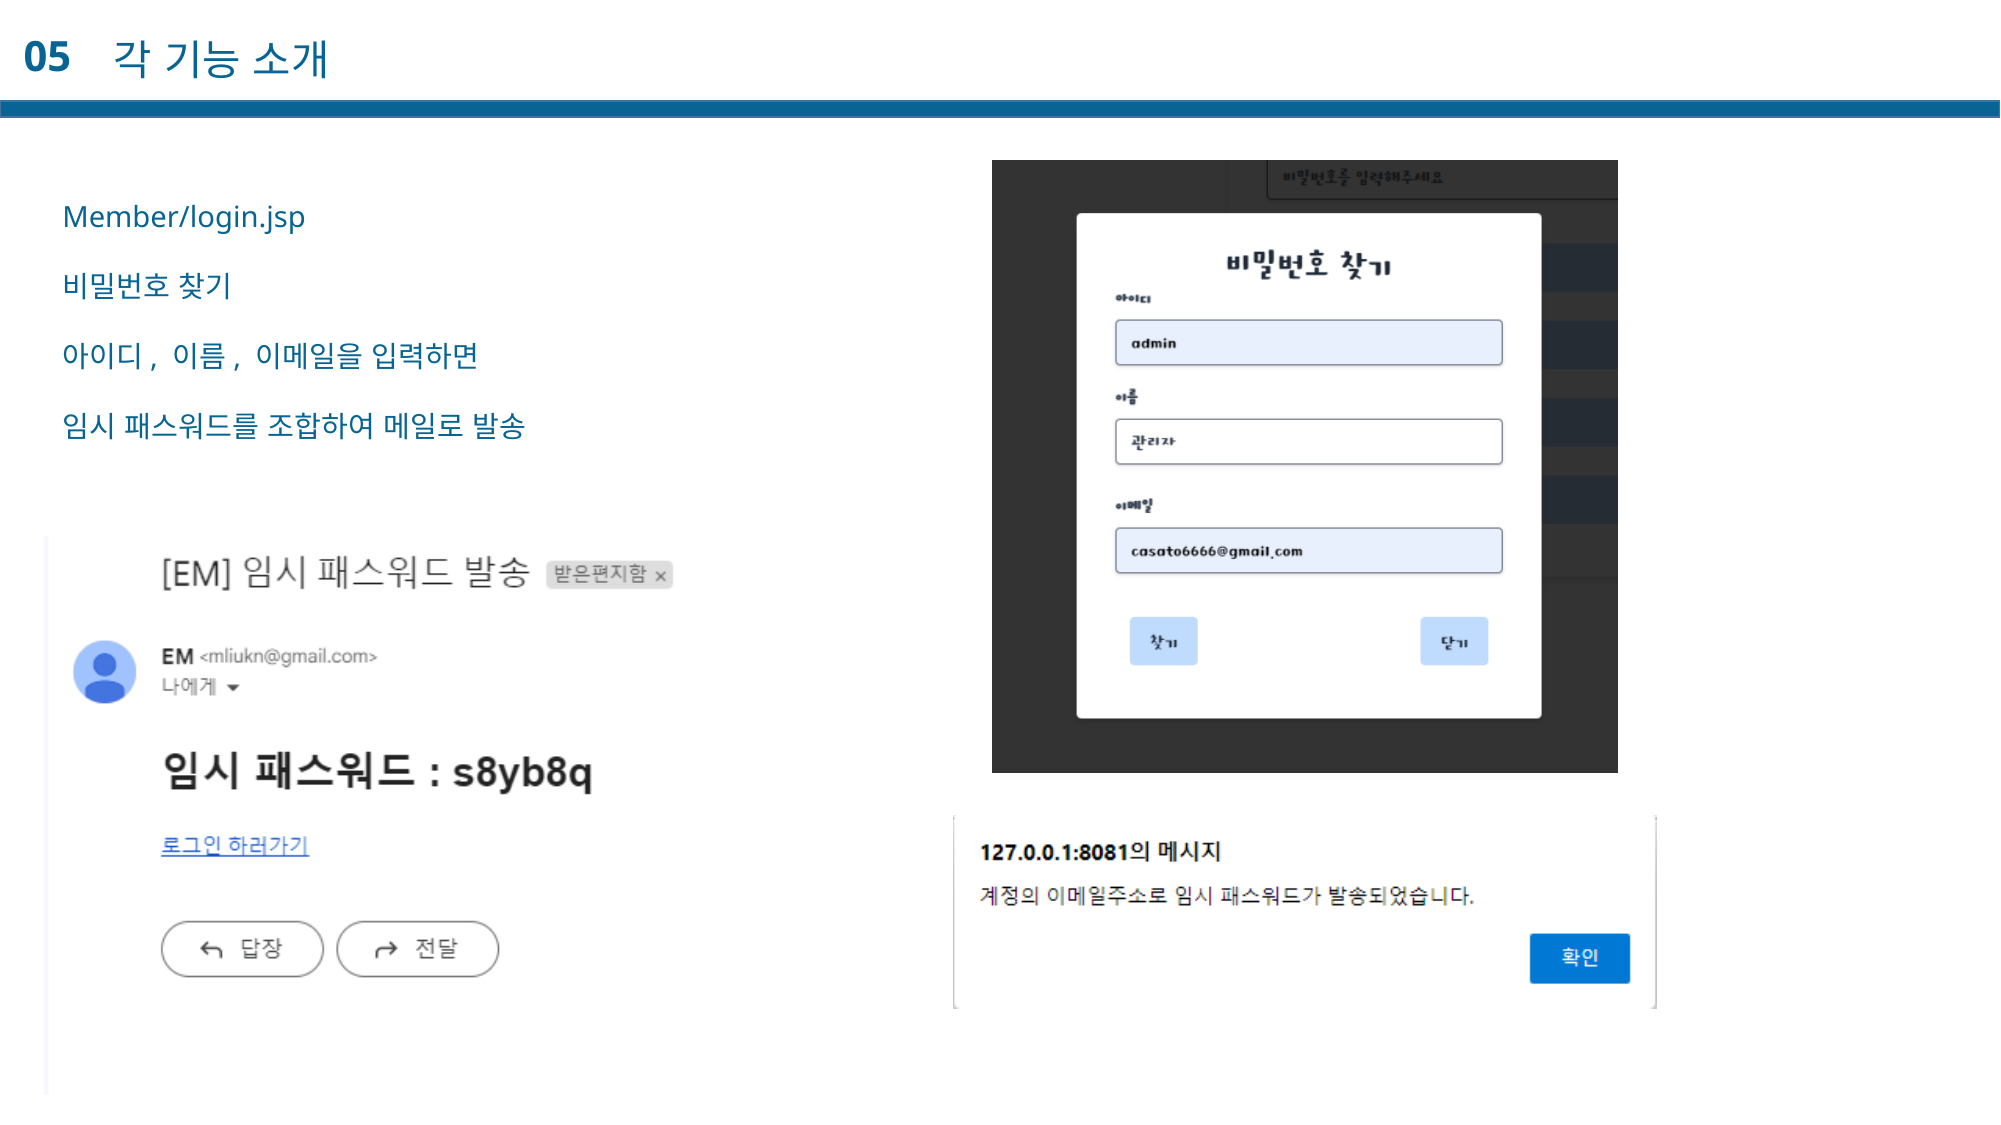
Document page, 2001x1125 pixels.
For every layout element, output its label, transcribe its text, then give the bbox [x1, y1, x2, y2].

text_box 각 기능 소개 [99, 26, 346, 92]
picture [44, 536, 941, 1095]
text_box Member/login.jsp 비밀번호 찾기 아이디, 이름, 이메일을 입력하면 임시 패스워드를 조합하여 메일로 발송 [47, 190, 701, 451]
text_box [0, 100, 2000, 118]
picture [992, 160, 1618, 773]
text_box 05 [8, 22, 87, 88]
picture [953, 815, 1657, 1009]
